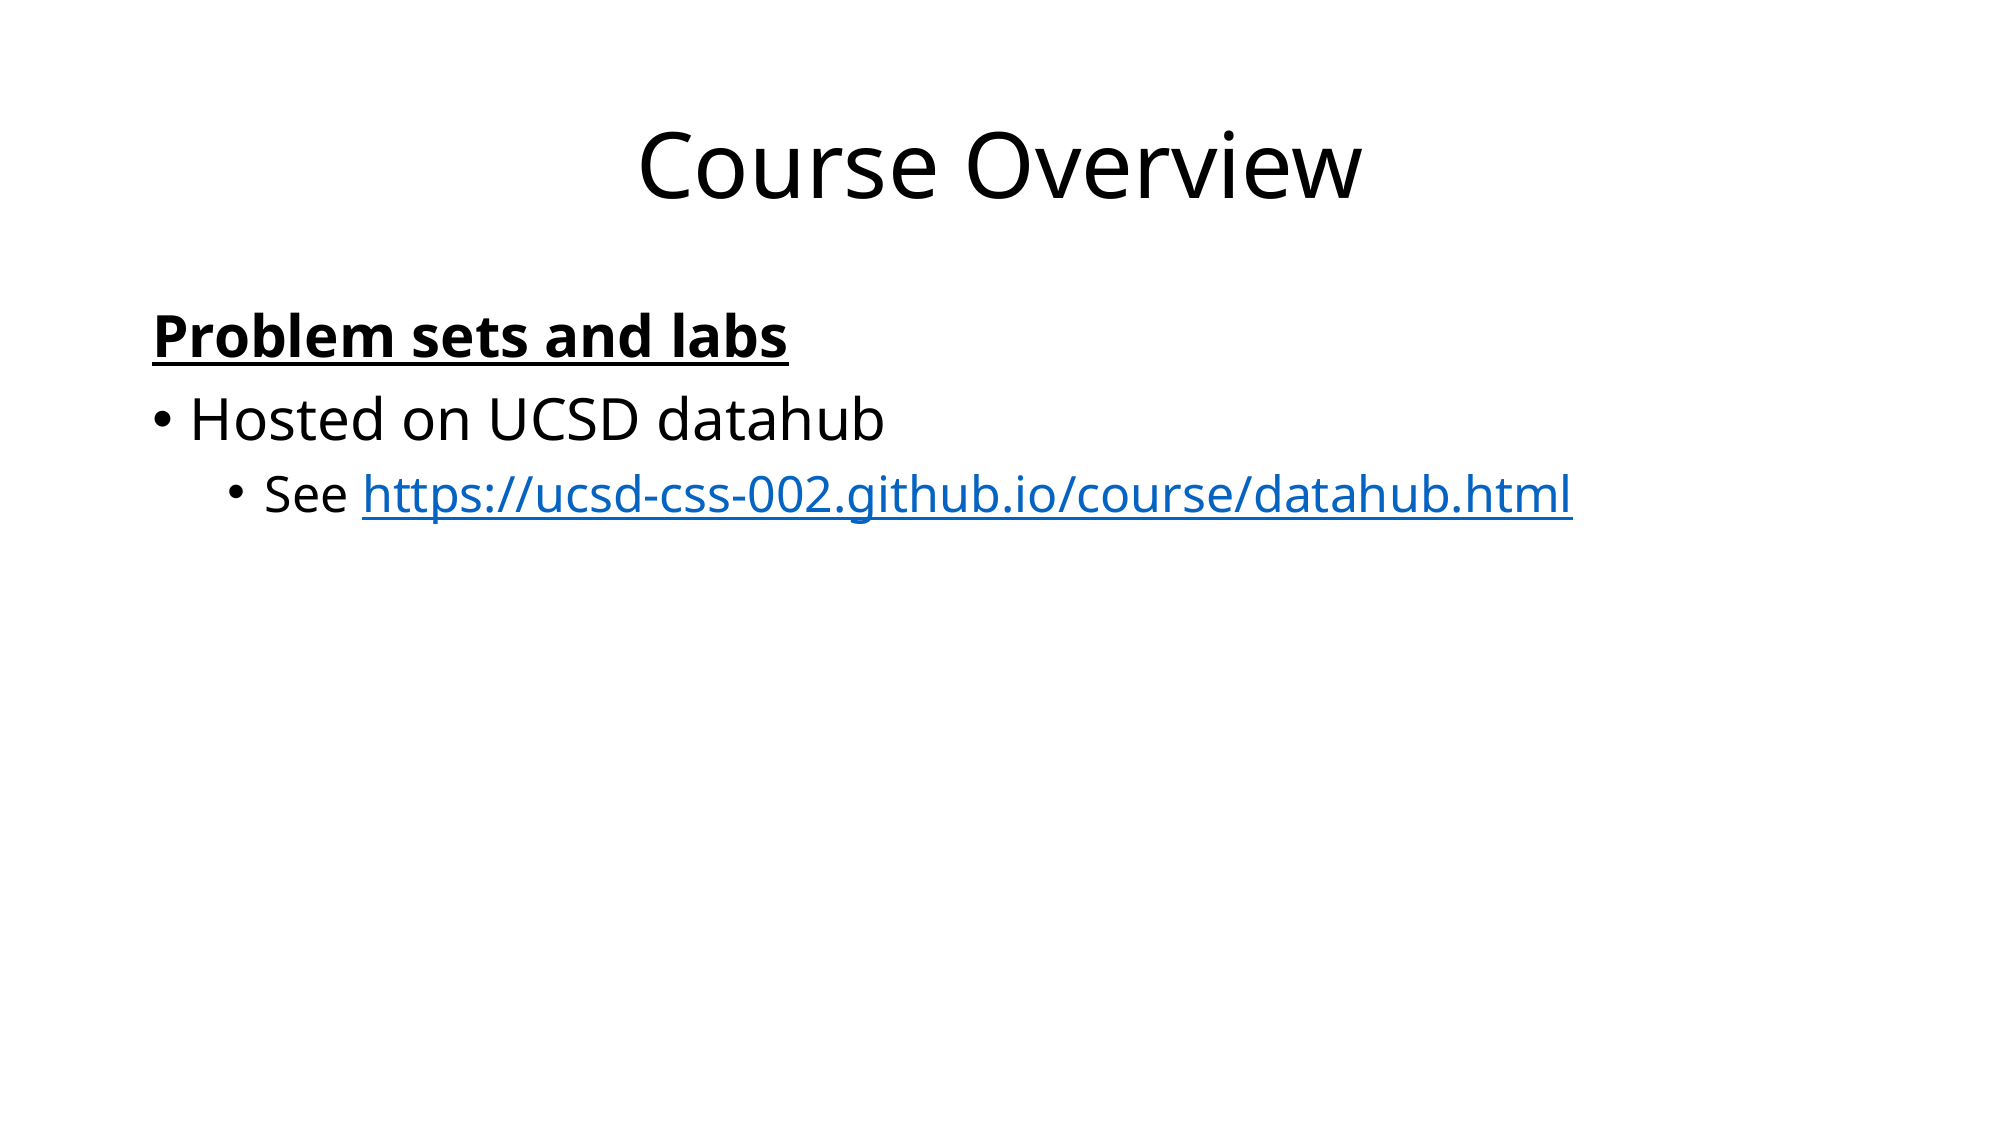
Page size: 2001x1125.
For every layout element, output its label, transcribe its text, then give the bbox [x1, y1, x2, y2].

list Problem sets and labs Hosted on UCSD datahub See https://ucsd-css-002.github.io/course/datahub.html [137, 299, 1863, 1092]
title Course Overview [137, 59, 1863, 278]
